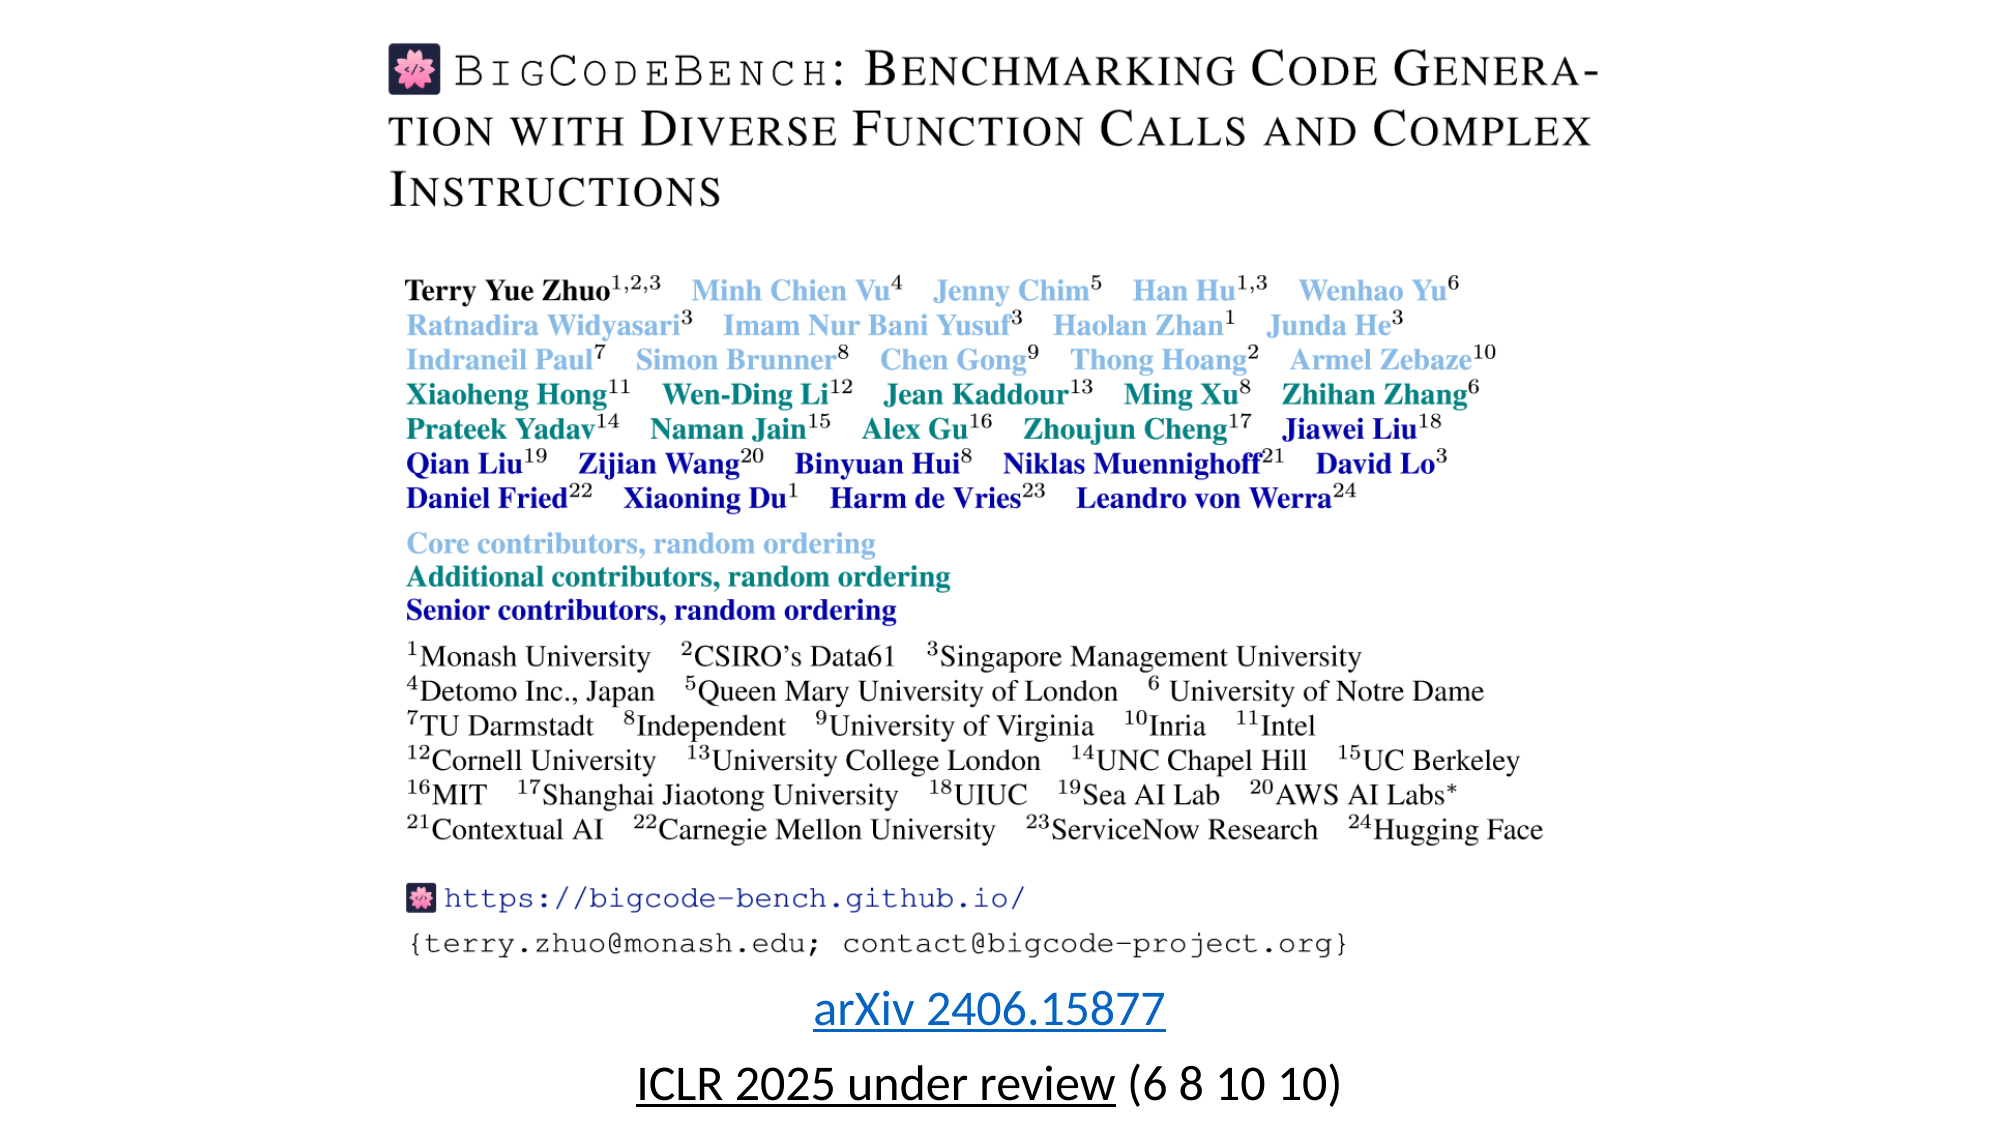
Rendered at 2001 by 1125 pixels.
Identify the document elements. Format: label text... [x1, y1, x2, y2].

subtitle arXiv 2406.15877 ICLR 2025 under review (6 8 10 10) [239, 975, 1740, 1125]
picture [372, 35, 1607, 975]
